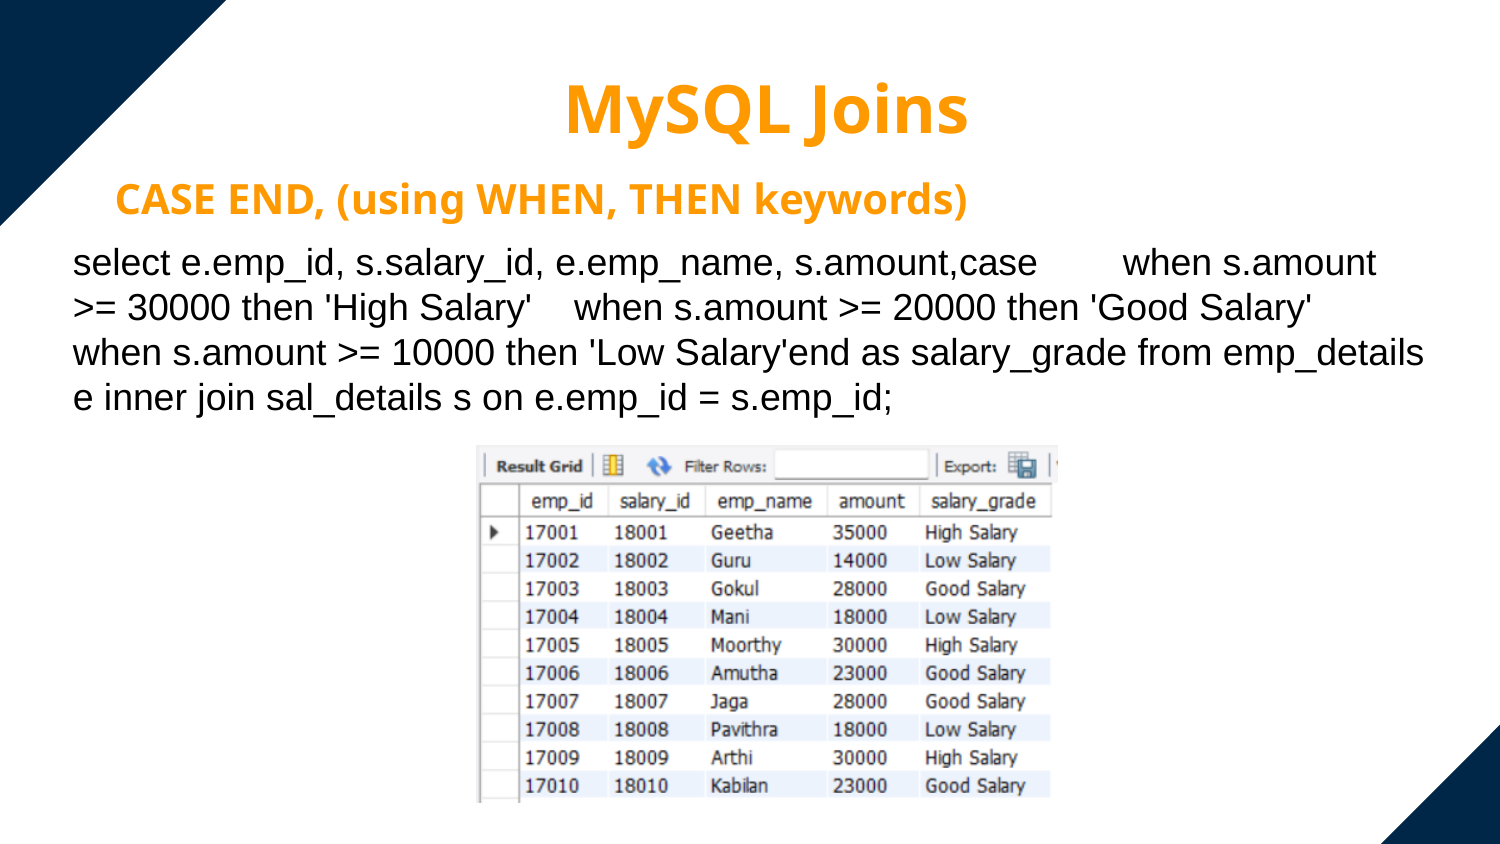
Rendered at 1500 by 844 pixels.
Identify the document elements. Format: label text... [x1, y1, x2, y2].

text_box MySQL Joins [308, 59, 1226, 154]
text_box [0, 0, 229, 229]
text_box select e.emp_id, s.salary_id, e.emp_name, s.amount,case when s.amount >= 30000 then 'High Salary' when s.amount >= 20000 then 'Good Salary' when s.amount >= 10000 then 'Low Salary'end as salary_grade from emp_details e inner join sal_details s on e.emp_id = s.emp_id; [58, 230, 1443, 426]
text_box [1377, 721, 1500, 844]
text_box CASE END, (using WHEN, THEN keywords) [99, 165, 1211, 230]
picture [475, 445, 1058, 804]
